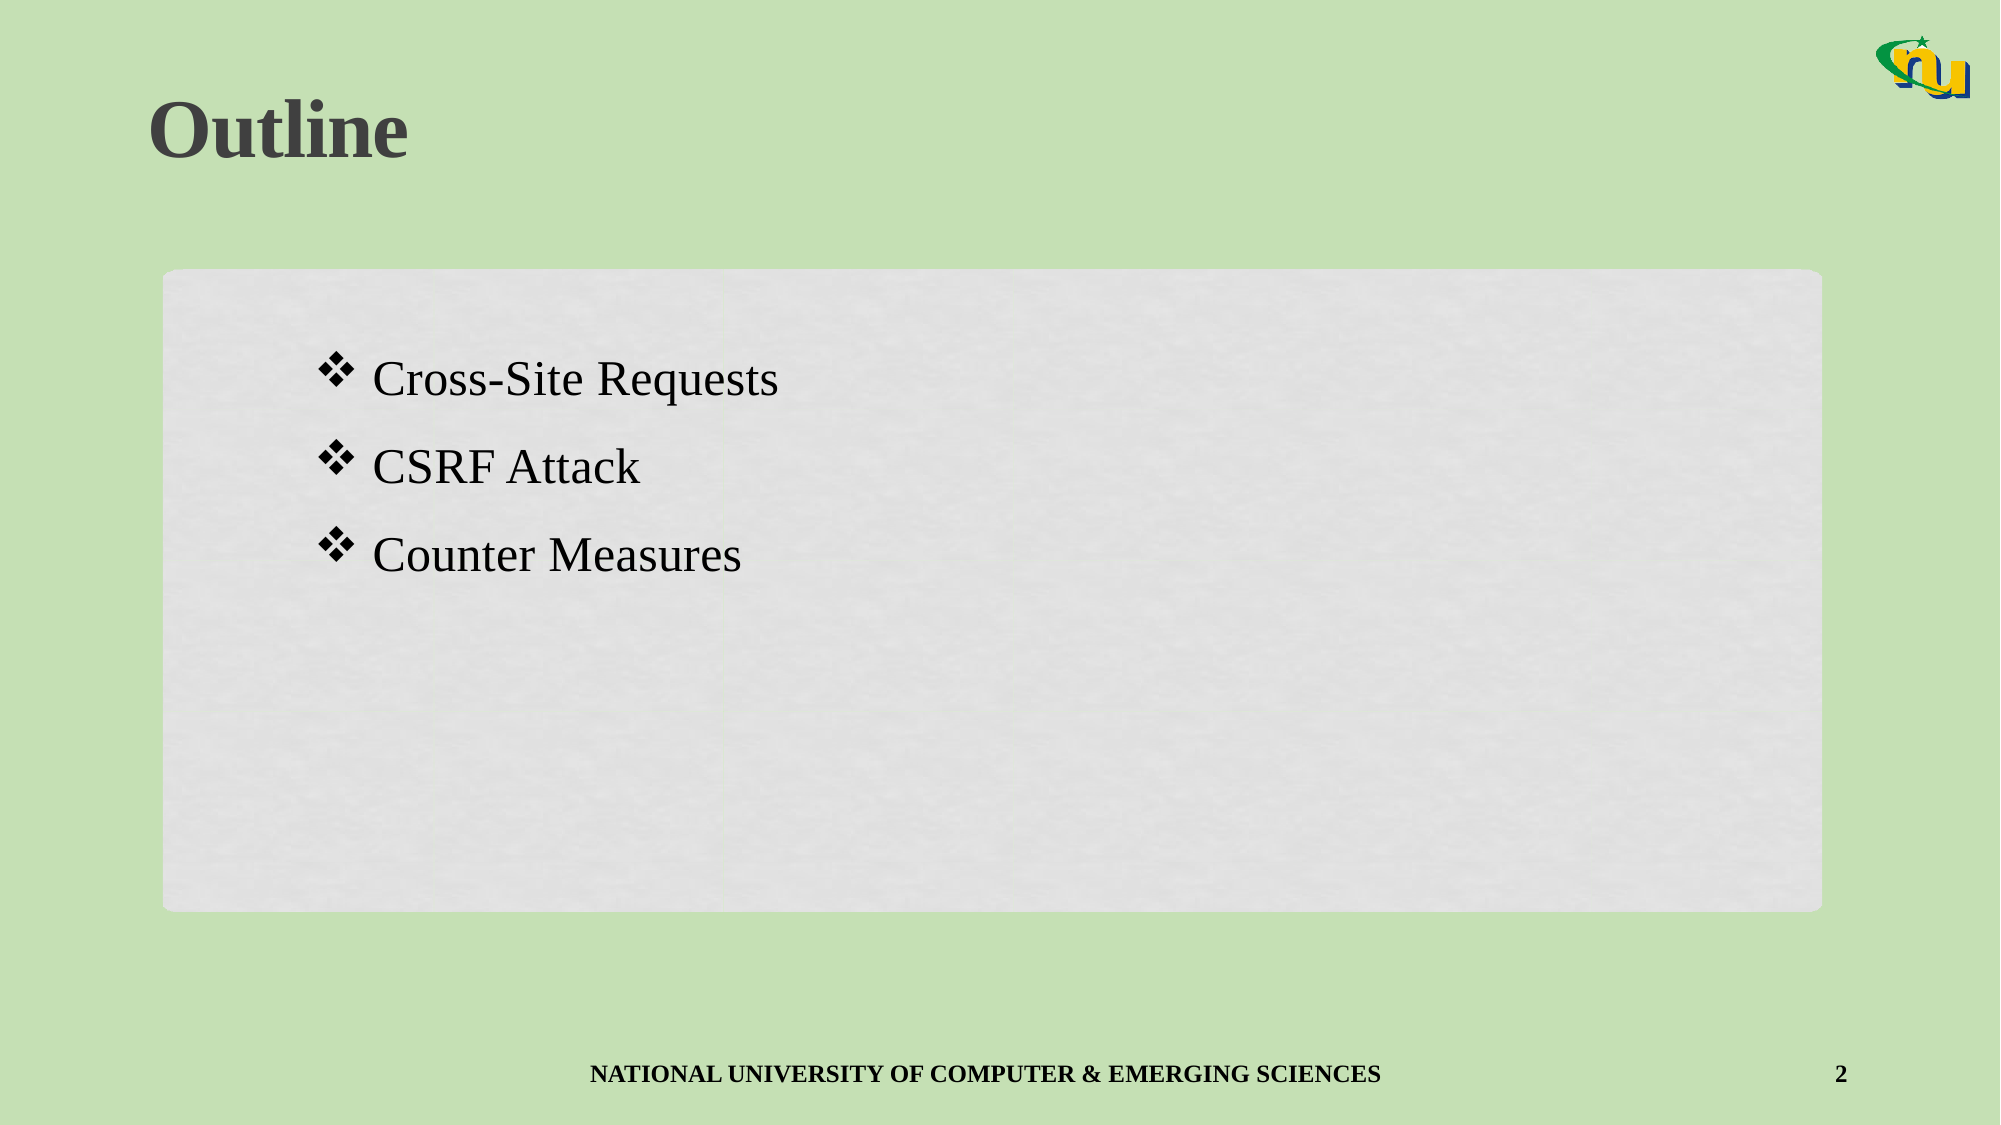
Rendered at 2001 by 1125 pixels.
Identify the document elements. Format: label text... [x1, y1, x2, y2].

text_box Cross-Site Requests CSRF Attack Counter Measures [312, 331, 1661, 669]
text_box Outline [132, 0, 1595, 182]
footer NATIONAL UNIVERSITY OF COMPUTER & EMERGING SCIENCES [559, 1042, 1413, 1103]
slide_number 2 [1413, 1042, 1863, 1103]
text_box [162, 268, 1823, 912]
picture [1866, 24, 1987, 108]
